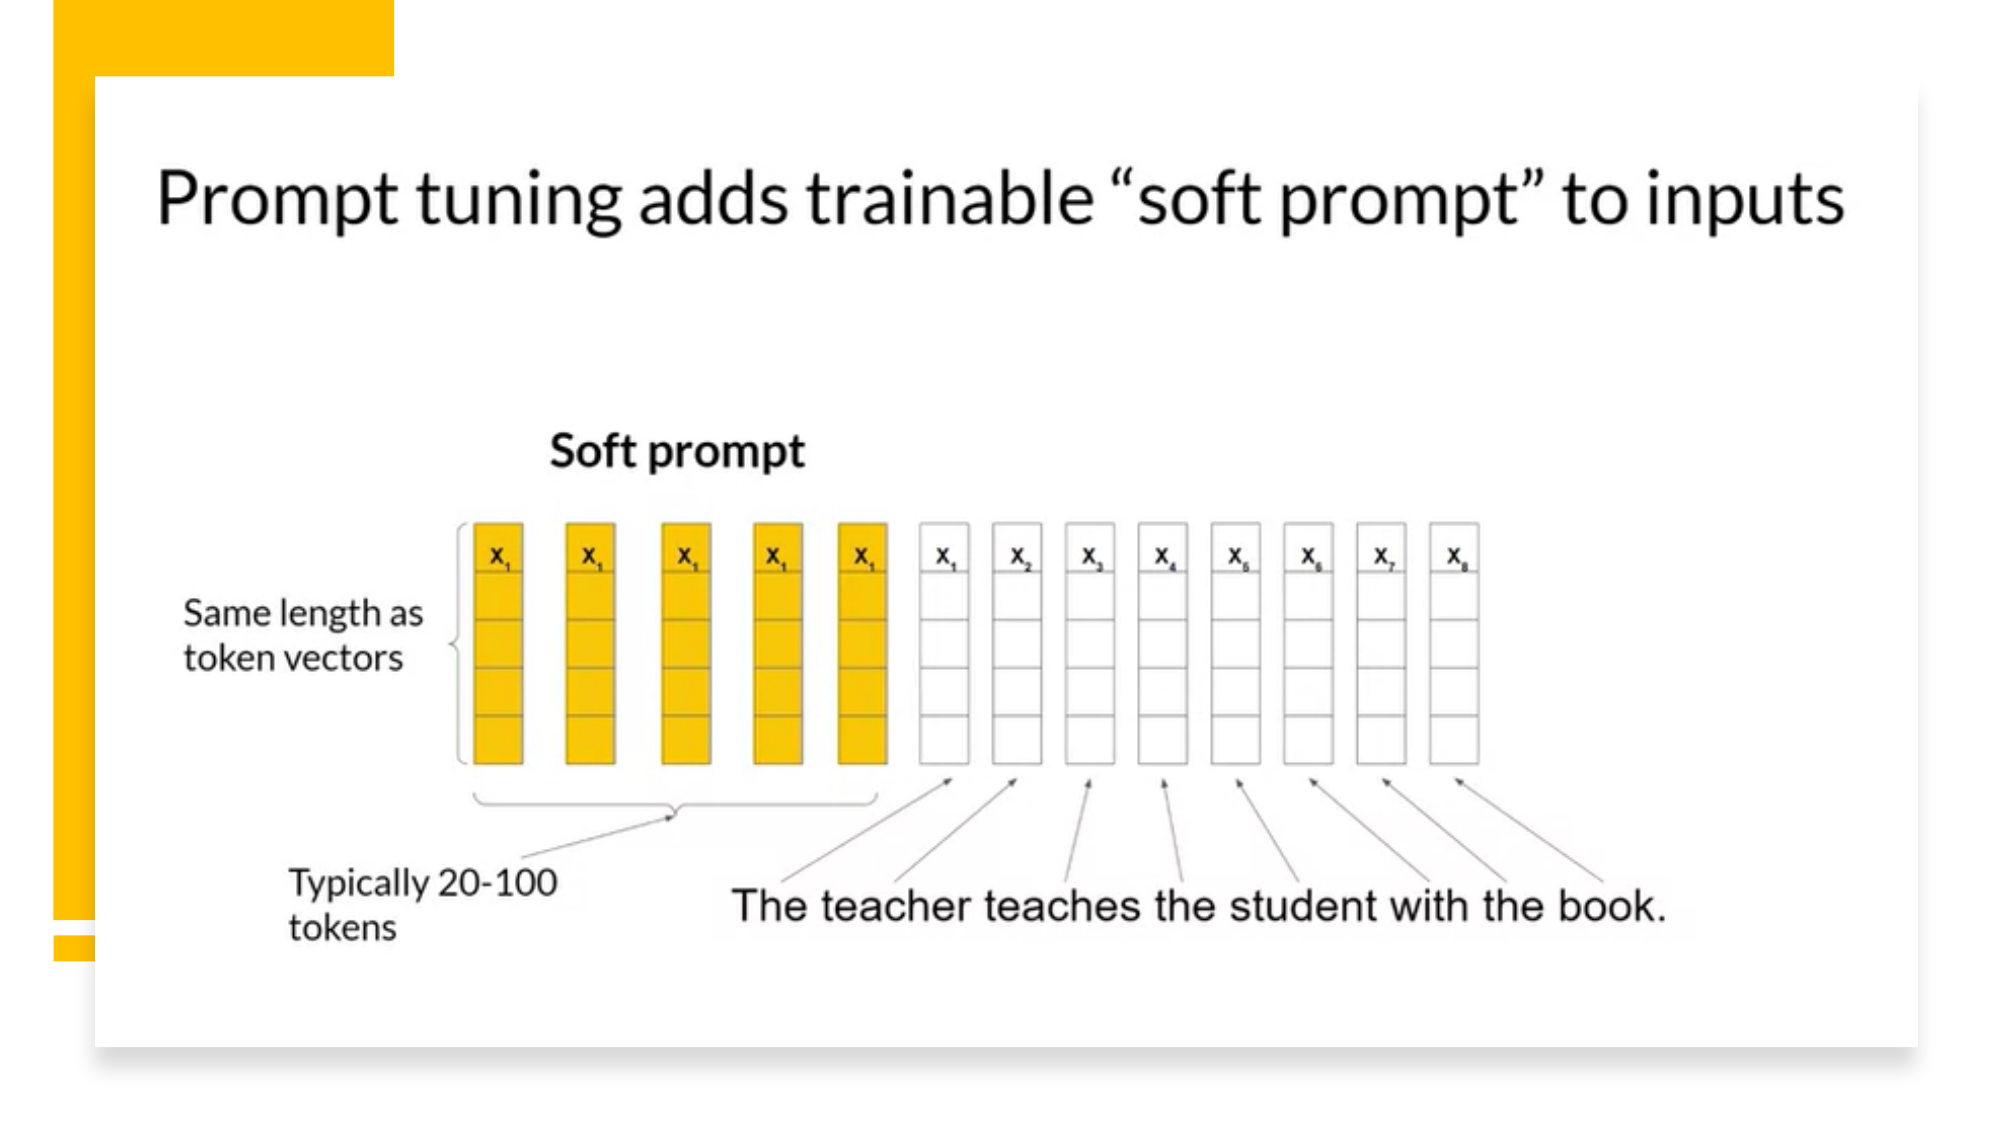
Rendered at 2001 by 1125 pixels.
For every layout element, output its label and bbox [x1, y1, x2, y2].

text_box [0, 0, 2000, 1125]
list [137, 115, 1881, 1008]
text_box [94, 75, 1919, 1048]
text_box [0, 310, 137, 652]
